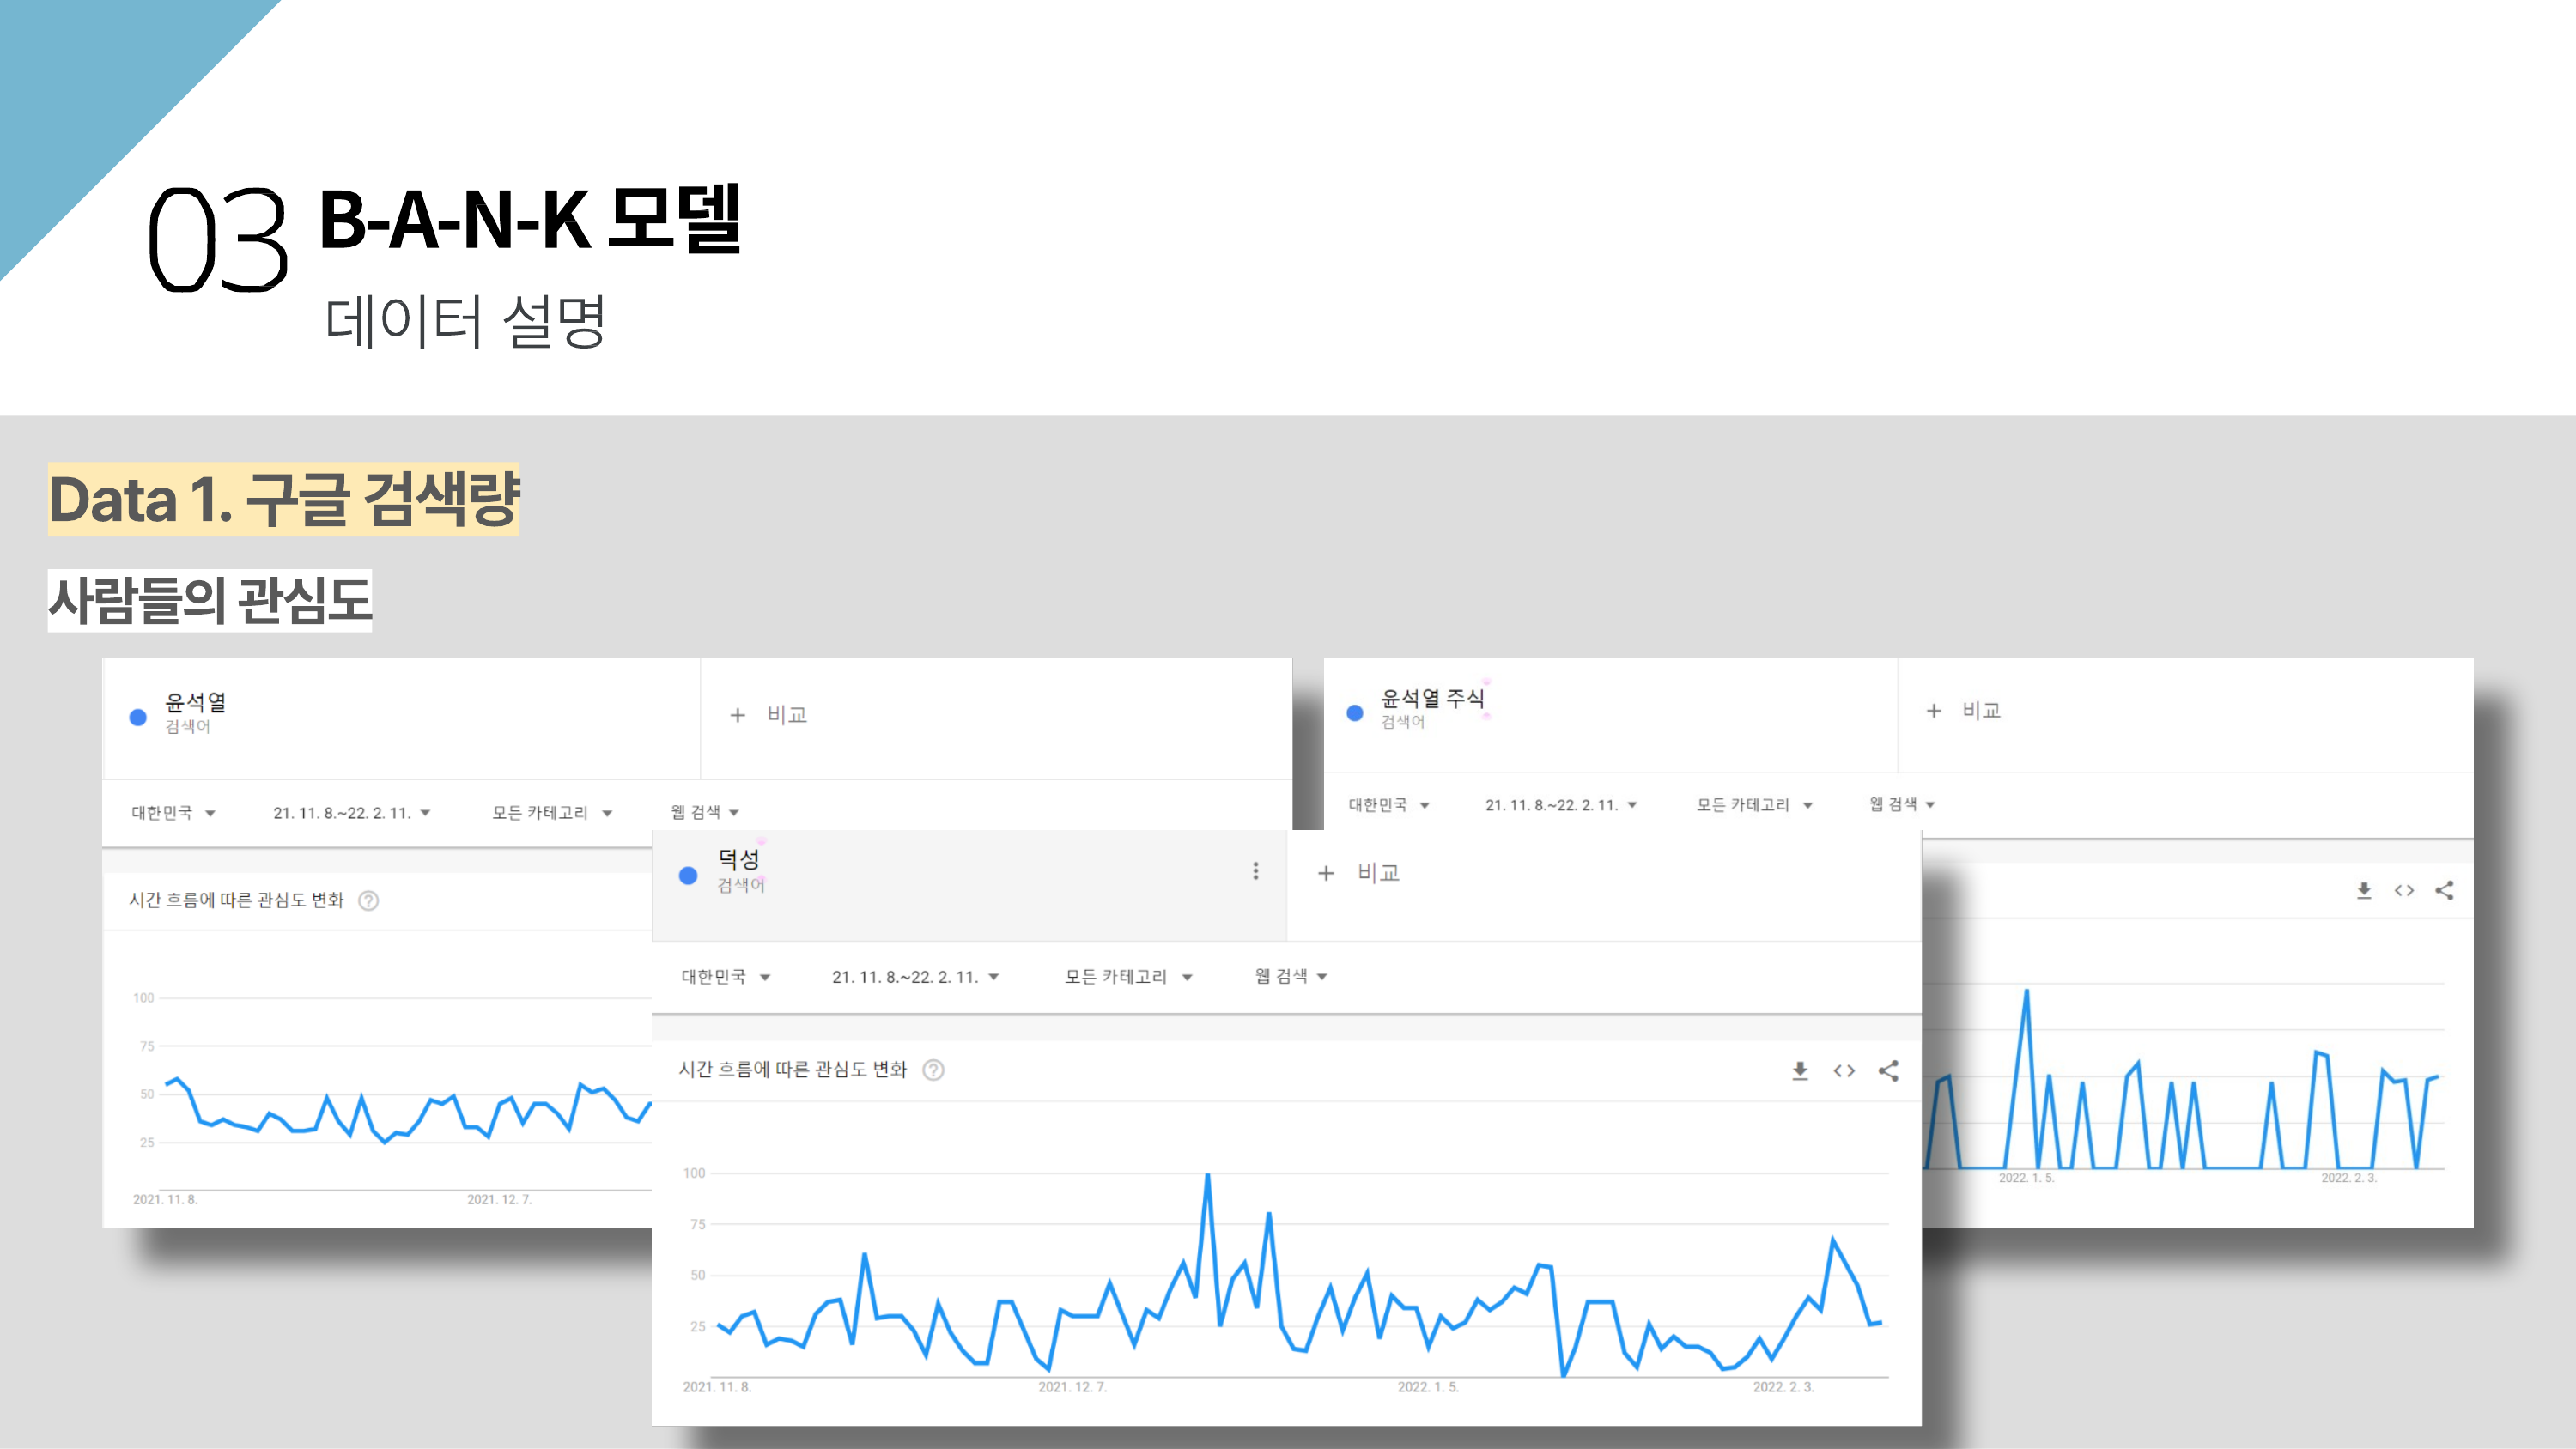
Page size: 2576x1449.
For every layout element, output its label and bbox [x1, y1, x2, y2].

text_box [0, 0, 282, 282]
text_box [462, 294, 479, 349]
text_box [513, 325, 550, 349]
text_box [382, 299, 410, 337]
text_box [388, 190, 440, 248]
text_box [466, 190, 511, 248]
text_box [368, 294, 373, 349]
text_box [566, 328, 603, 349]
text_box [436, 300, 466, 336]
text_box [438, 221, 460, 230]
text_box [0, 409, 2576, 1449]
text_box [727, 183, 738, 221]
text_box [328, 301, 352, 336]
text_box [149, 187, 216, 293]
text_box [517, 221, 539, 230]
text_box [545, 190, 592, 248]
text_box [368, 221, 390, 230]
text_box [420, 294, 425, 349]
text_box [503, 296, 536, 324]
text_box [679, 186, 710, 219]
text_box [560, 294, 603, 327]
text_box [322, 190, 366, 248]
text_box [222, 187, 288, 293]
text_box [688, 222, 740, 254]
text_box [702, 184, 724, 221]
text_box [344, 296, 361, 346]
text_box [609, 188, 674, 246]
text_box [531, 294, 549, 324]
